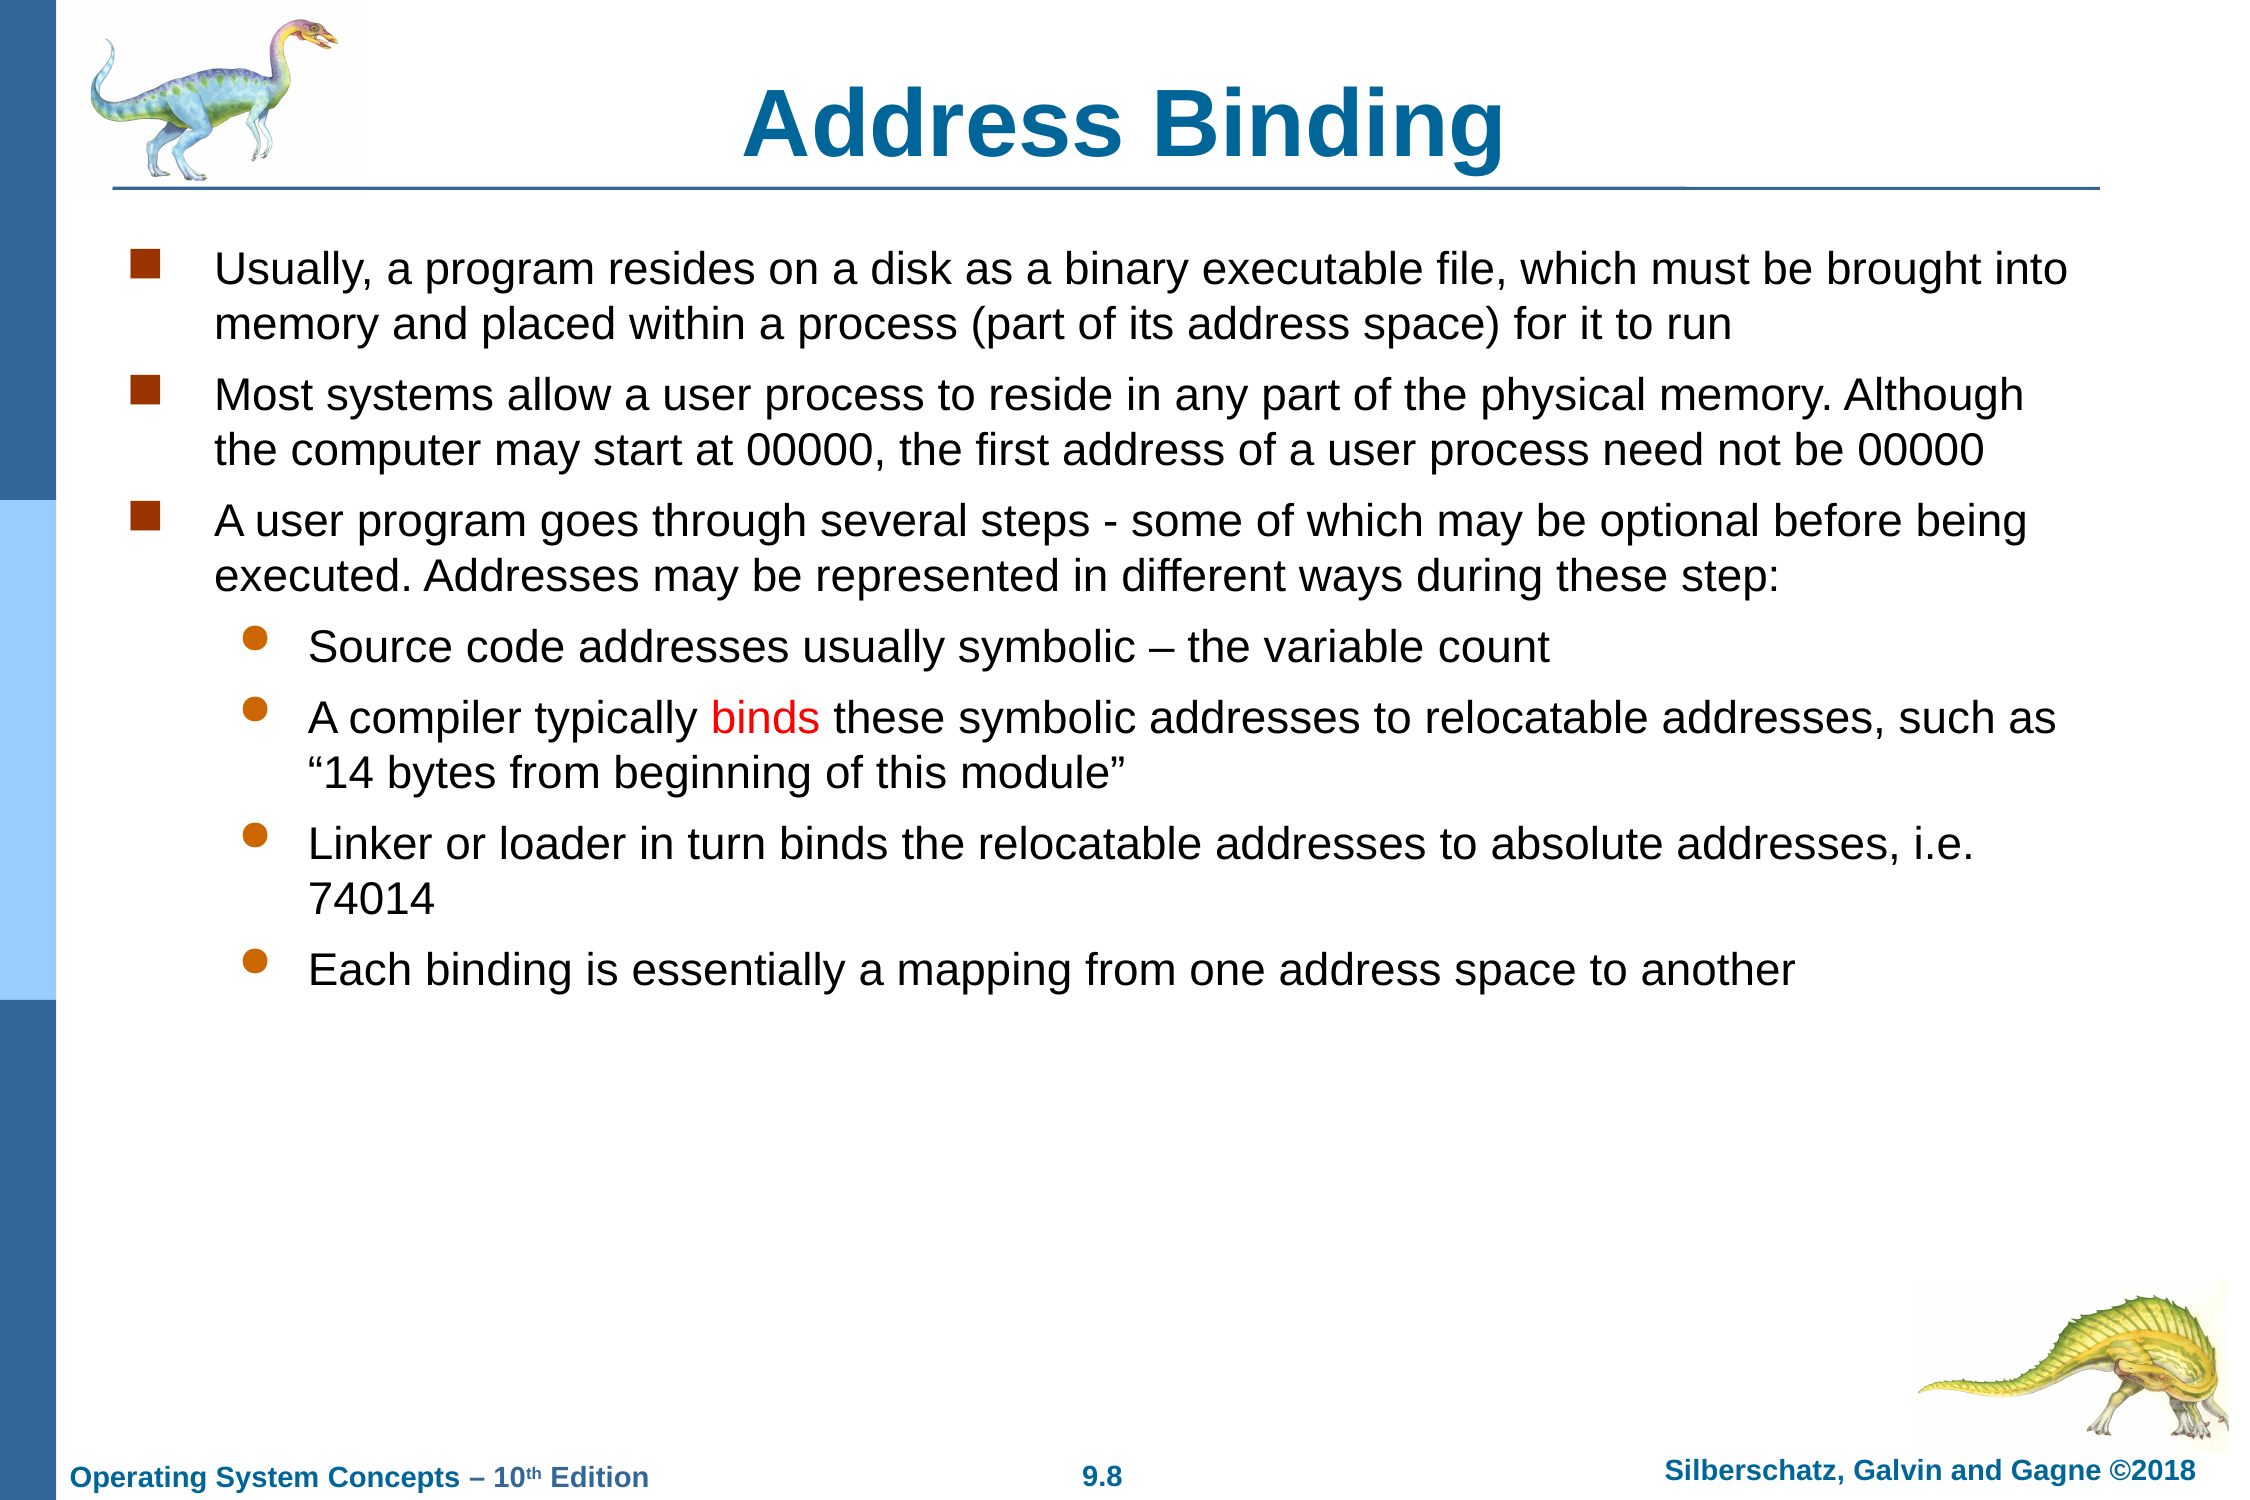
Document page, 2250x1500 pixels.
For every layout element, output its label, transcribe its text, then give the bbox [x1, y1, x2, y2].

picture [1913, 1279, 2229, 1453]
list Usually, a program resides on a disk as a binary executable file, which must be brought into memory and placed within a process (part of its address space) for it to run Most systems allow a user process to reside in any part of the physical memory. Although the computer may start at 00000, the first address of a user process need not be 00000 A user program goes through several steps - some of which may be optional before being executed. Addresses may be represented in different ways during these step: Source code addresses usually symbolic – the variable count A compiler typically binds these symbolic addresses to relocatable addresses, such as “14 bytes from beginning of this module” Linker or loader in turn binds the relocatable addresses to absolute addresses, i.e. 74014 Each binding is essentially a mapping from one address space to another [112, 227, 2100, 1301]
title Address Binding [112, 60, 2138, 187]
picture [70, 0, 365, 199]
